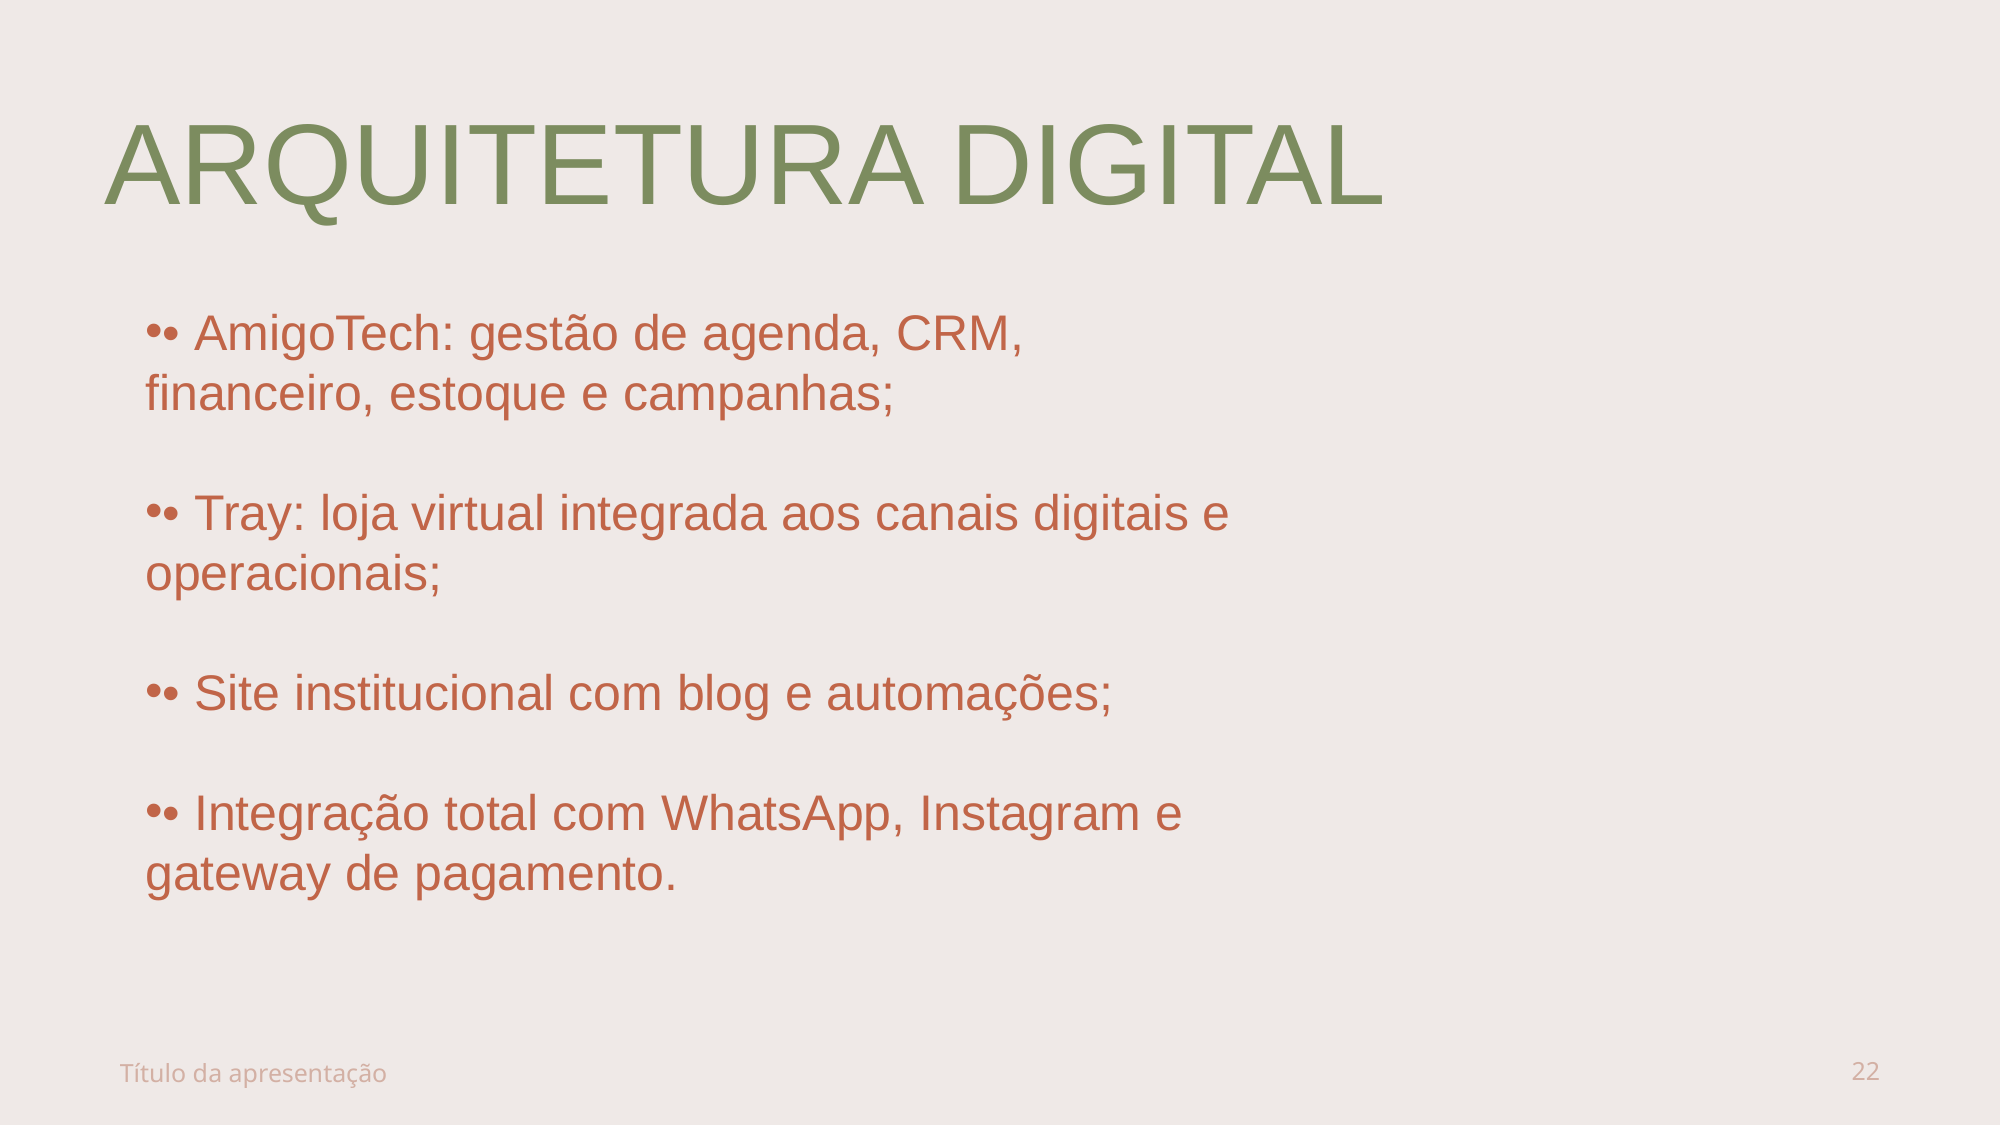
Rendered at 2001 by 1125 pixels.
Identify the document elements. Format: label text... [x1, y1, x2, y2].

slide_number 22 [1445, 1042, 1896, 1103]
footer Título da apresentação [104, 1042, 780, 1103]
text_box • AmigoTech: gestão de agenda, CRM, financeiro, estoque e campanhas; • Tray: loja virtual integrada aos canais digitais e operacionais; • Site institucional com blog e automações; • Integração total com WhatsApp, Instagram e gateway de pagamento. [130, 162, 1273, 908]
title ARQUITETURA DIGITAL [104, 105, 1896, 361]
